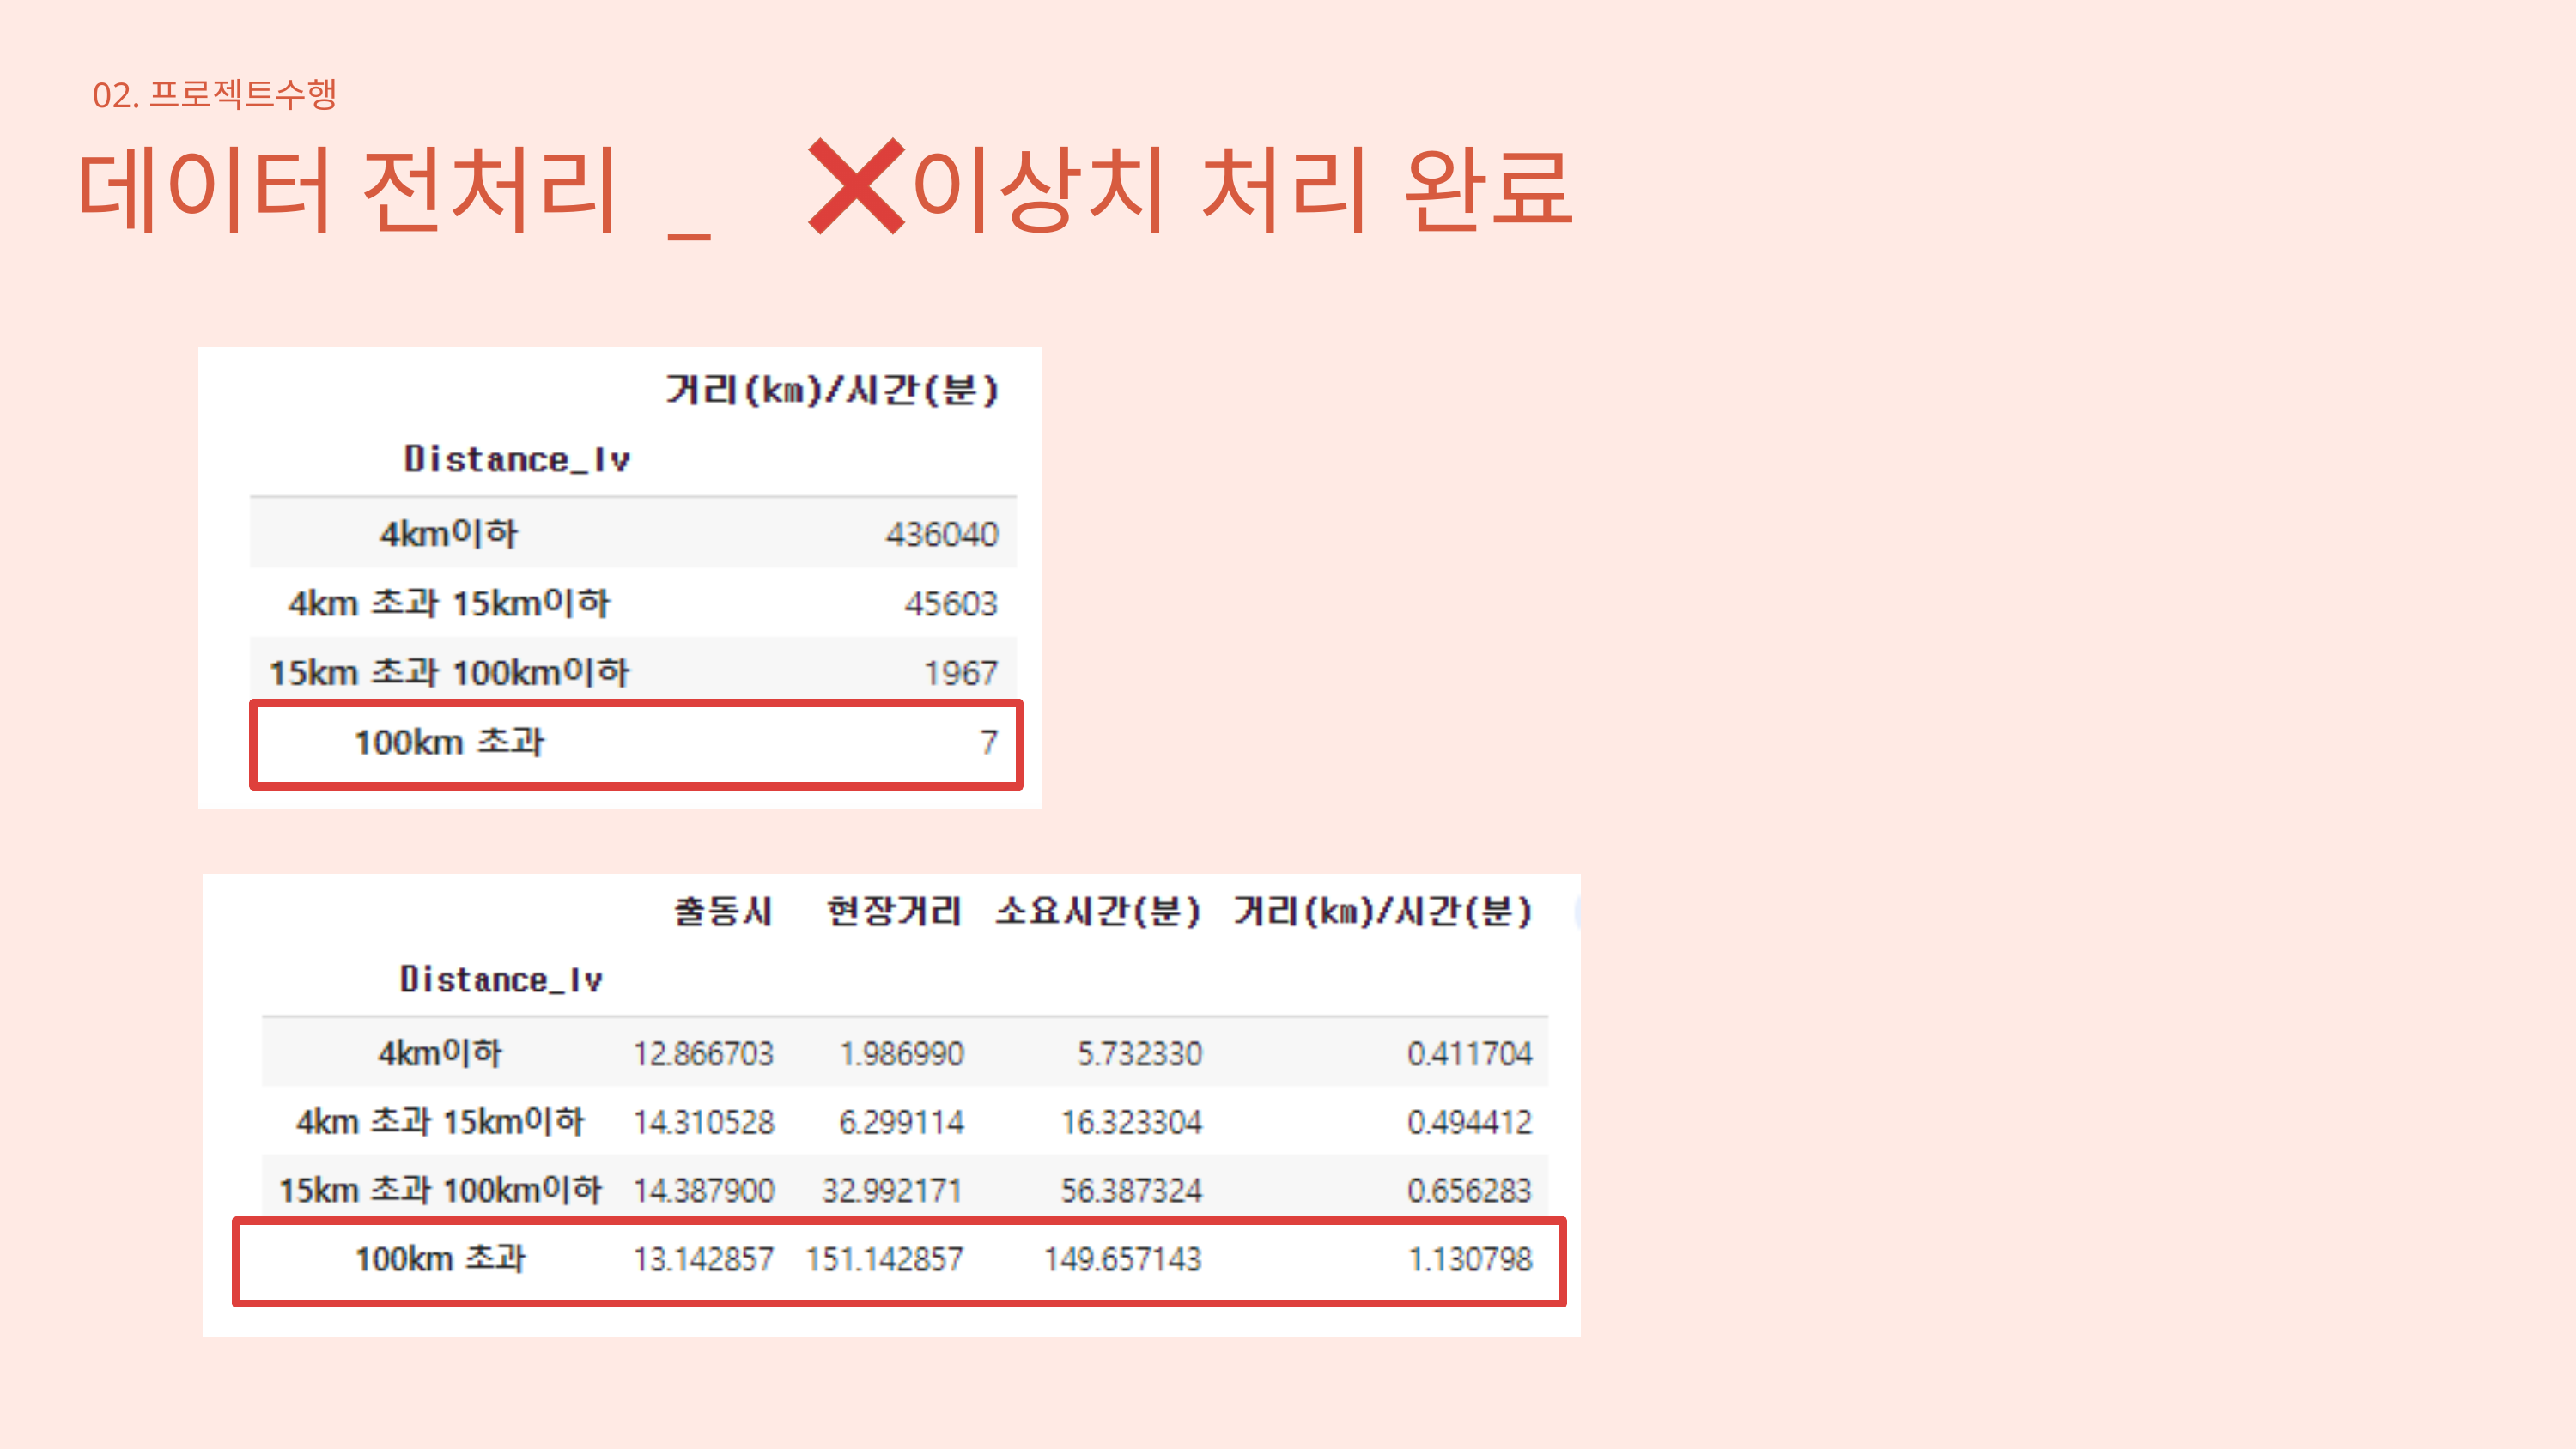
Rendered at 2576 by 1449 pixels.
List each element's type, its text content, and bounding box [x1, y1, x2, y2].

text_box 02.프로젝트수행 [74, 66, 1320, 115]
text_box 이상치 제거 기준 정립 [255, 343, 1042, 347]
text_box 데이터 전처리 _ 이상치 처리 완료 [74, 111, 1785, 246]
picture [202, 874, 1581, 1337]
picture [792, 121, 921, 252]
picture [197, 347, 1042, 809]
